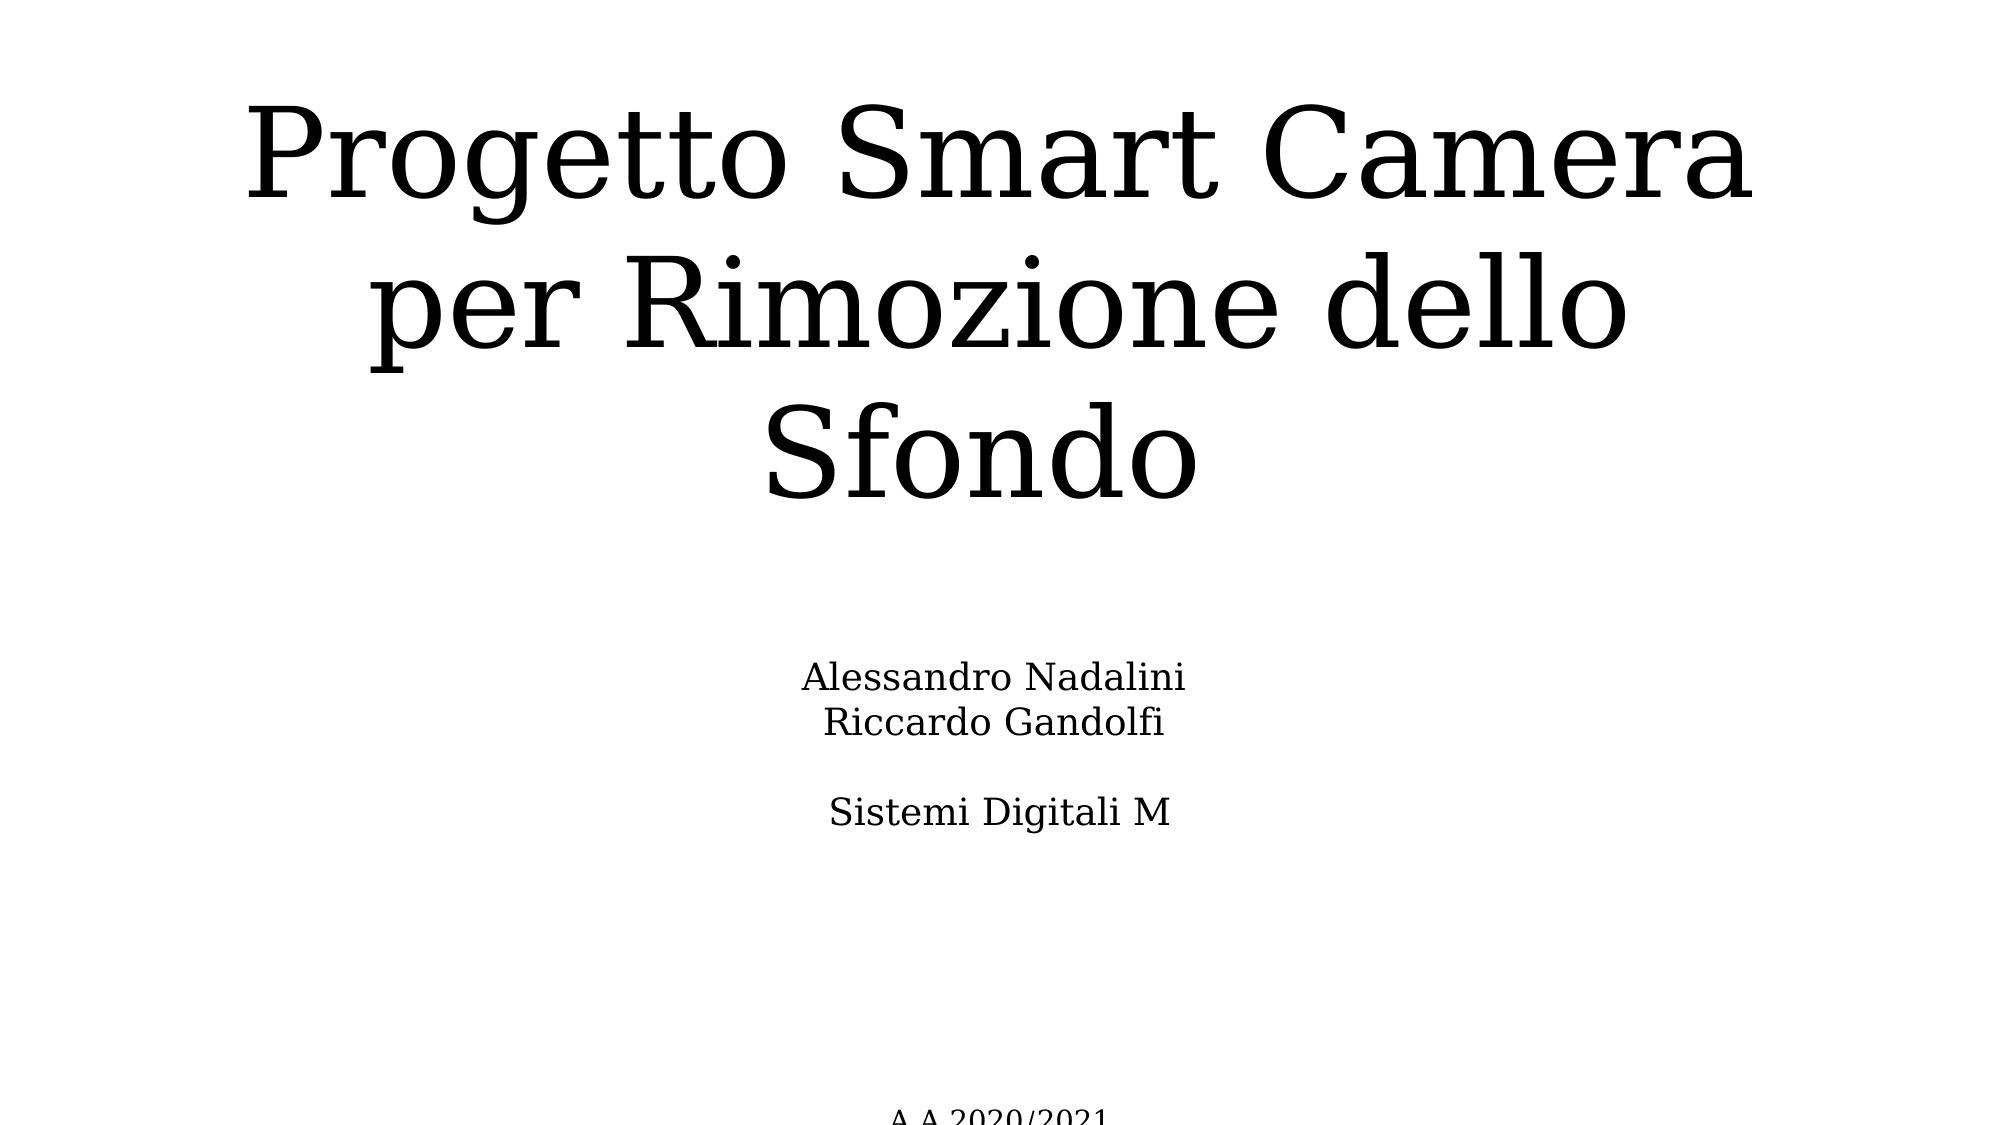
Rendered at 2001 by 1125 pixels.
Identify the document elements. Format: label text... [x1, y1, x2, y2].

text_box Progetto Smart Camera per Rimozione dello Sfondo Alessandro Nadalini Riccardo Gandolfi Sistemi Digitali M A.A 2020/2021 [144, 65, 1856, 1125]
